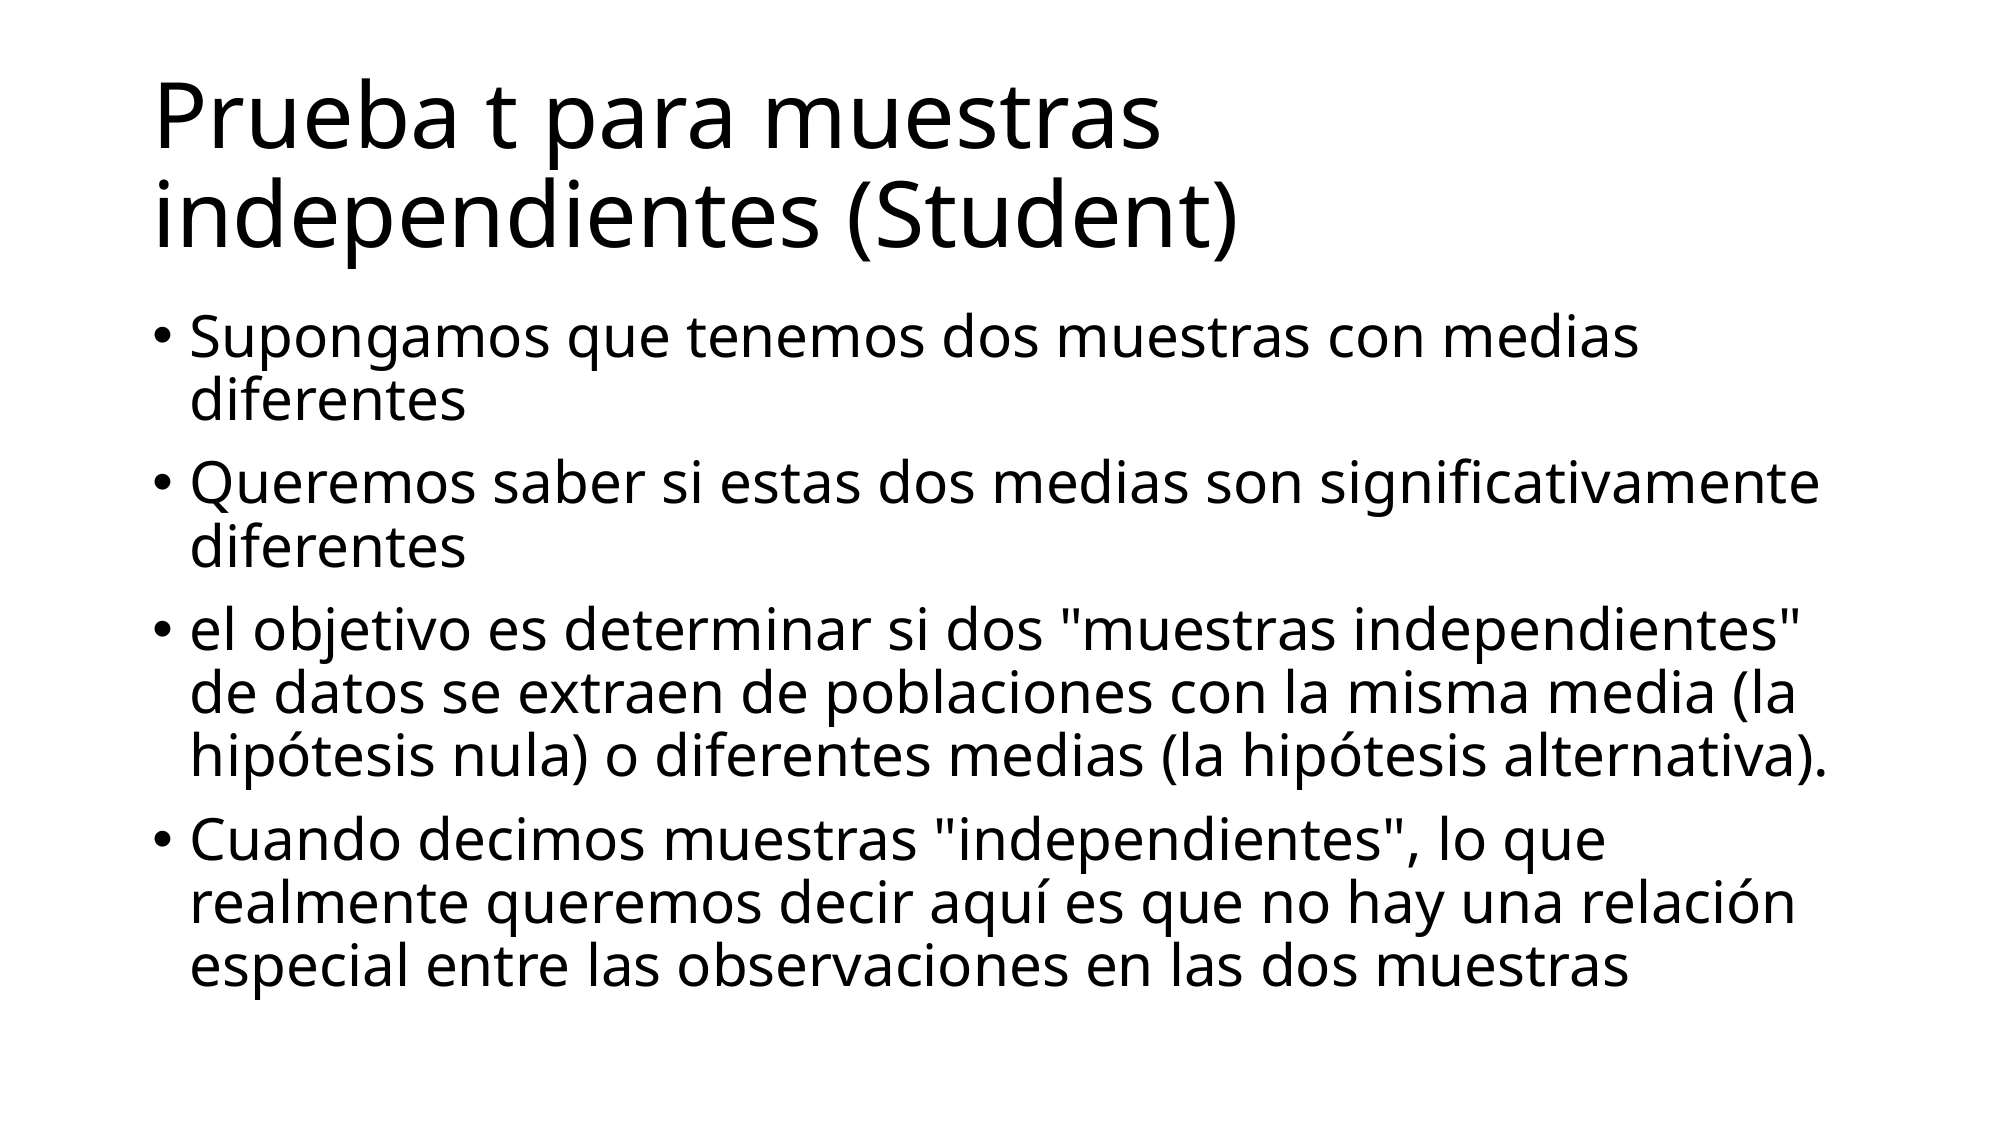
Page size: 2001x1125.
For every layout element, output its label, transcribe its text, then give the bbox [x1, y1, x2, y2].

list Supongamos que tenemos dos muestras con medias diferentes Queremos saber si estas dos medias son significativamente diferentes el objetivo es determinar si dos "muestras independientes" de datos se extraen de poblaciones con la misma media (la hipótesis nula) o diferentes medias (la hipótesis alternativa). Cuando decimos muestras "independientes", lo que realmente queremos decir aquí es que no hay una relación especial entre las observaciones en las dos muestras [137, 299, 1863, 1014]
title Prueba t para muestras independientes (Student) [137, 59, 1863, 278]
